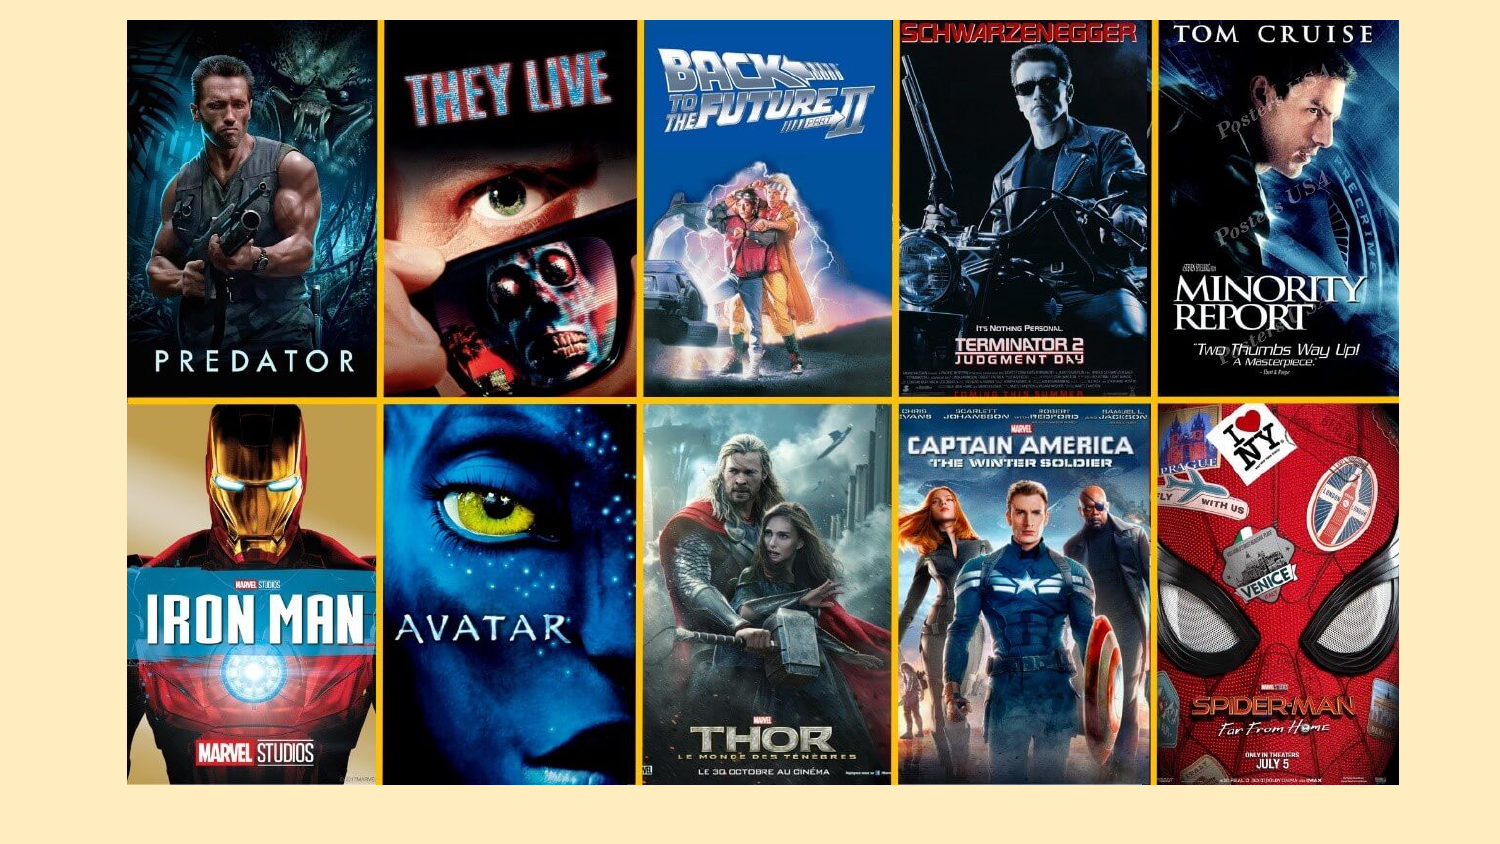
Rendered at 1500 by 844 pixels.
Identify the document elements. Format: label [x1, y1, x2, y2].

picture [139, 618, 143, 631]
picture [126, 19, 1399, 785]
